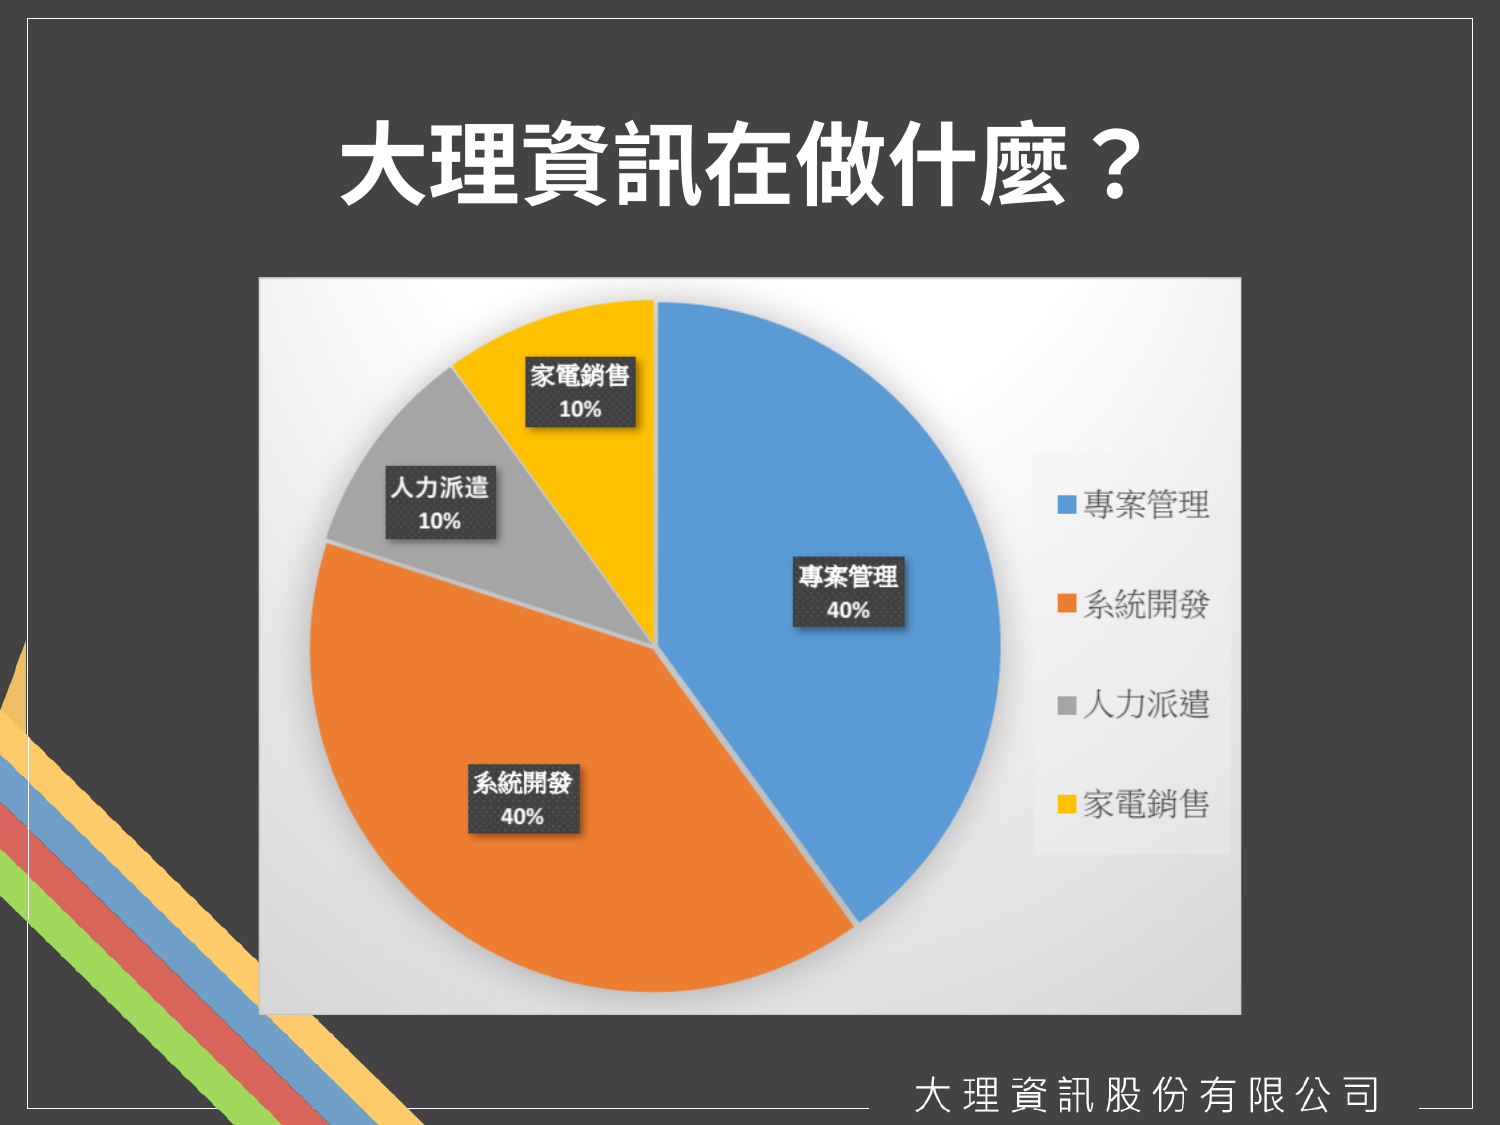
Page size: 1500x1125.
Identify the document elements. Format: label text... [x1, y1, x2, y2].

title 大理資訊在做什麼？ [103, 59, 1397, 278]
picture [0, 0, 1500, 1125]
